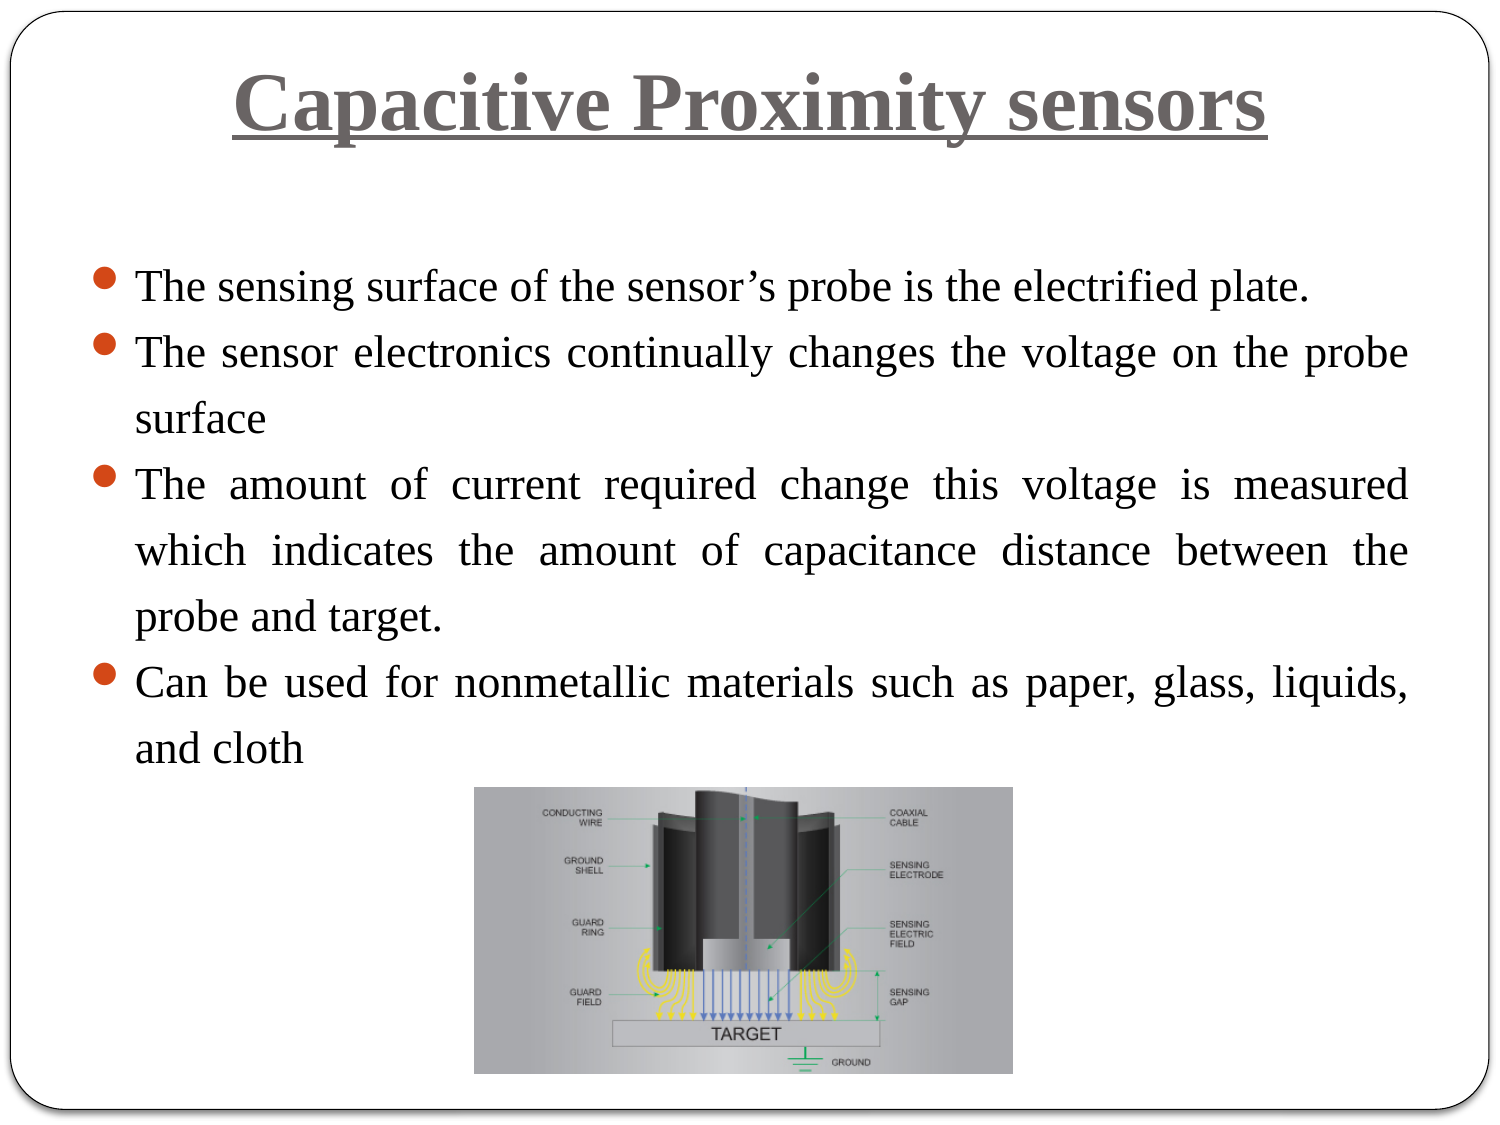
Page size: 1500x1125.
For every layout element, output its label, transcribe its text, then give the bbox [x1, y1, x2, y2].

list The sensing surface of the sensor’s probe is the electrified plate. The sensor electronics continually changes the voltage on the probe surface The amount of current required change this voltage is measured which indicates the amount of capacitance distance between the probe and target. Can be used for nonmetallic materials such as paper, glass, liquids, and cloth [75, 237, 1425, 913]
picture [474, 787, 1013, 1074]
title Capacitive Proximity sensors [0, 0, 1500, 163]
